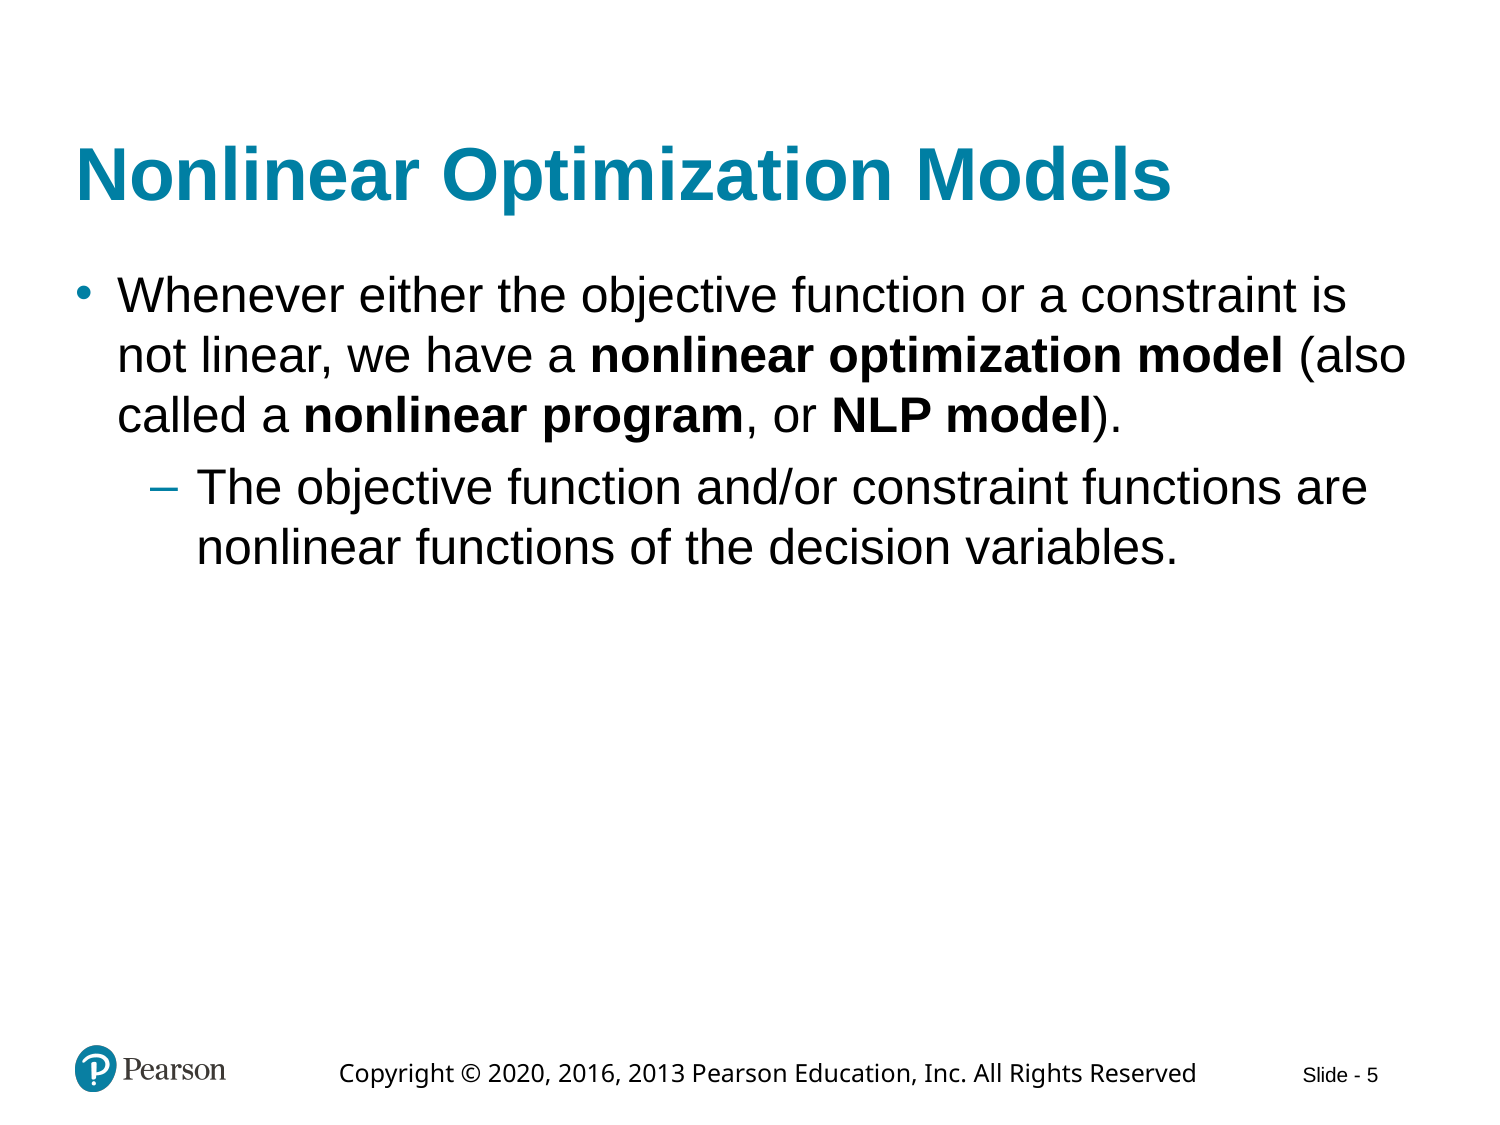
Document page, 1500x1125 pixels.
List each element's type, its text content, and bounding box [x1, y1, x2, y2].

picture [75, 1078, 86, 1092]
picture [101, 1045, 226, 1092]
picture [75, 1045, 90, 1061]
title Nonlinear Optimization Models [75, 35, 1425, 216]
list Whenever either the objective function or a constraint is not linear, we have a nonlinear optimization model (also called a nonlinear program, or N L P model). The objective function and/or constraint functions are nonlinear functions of the decision variables. [75, 262, 1425, 1005]
picture [83, 1054, 109, 1079]
